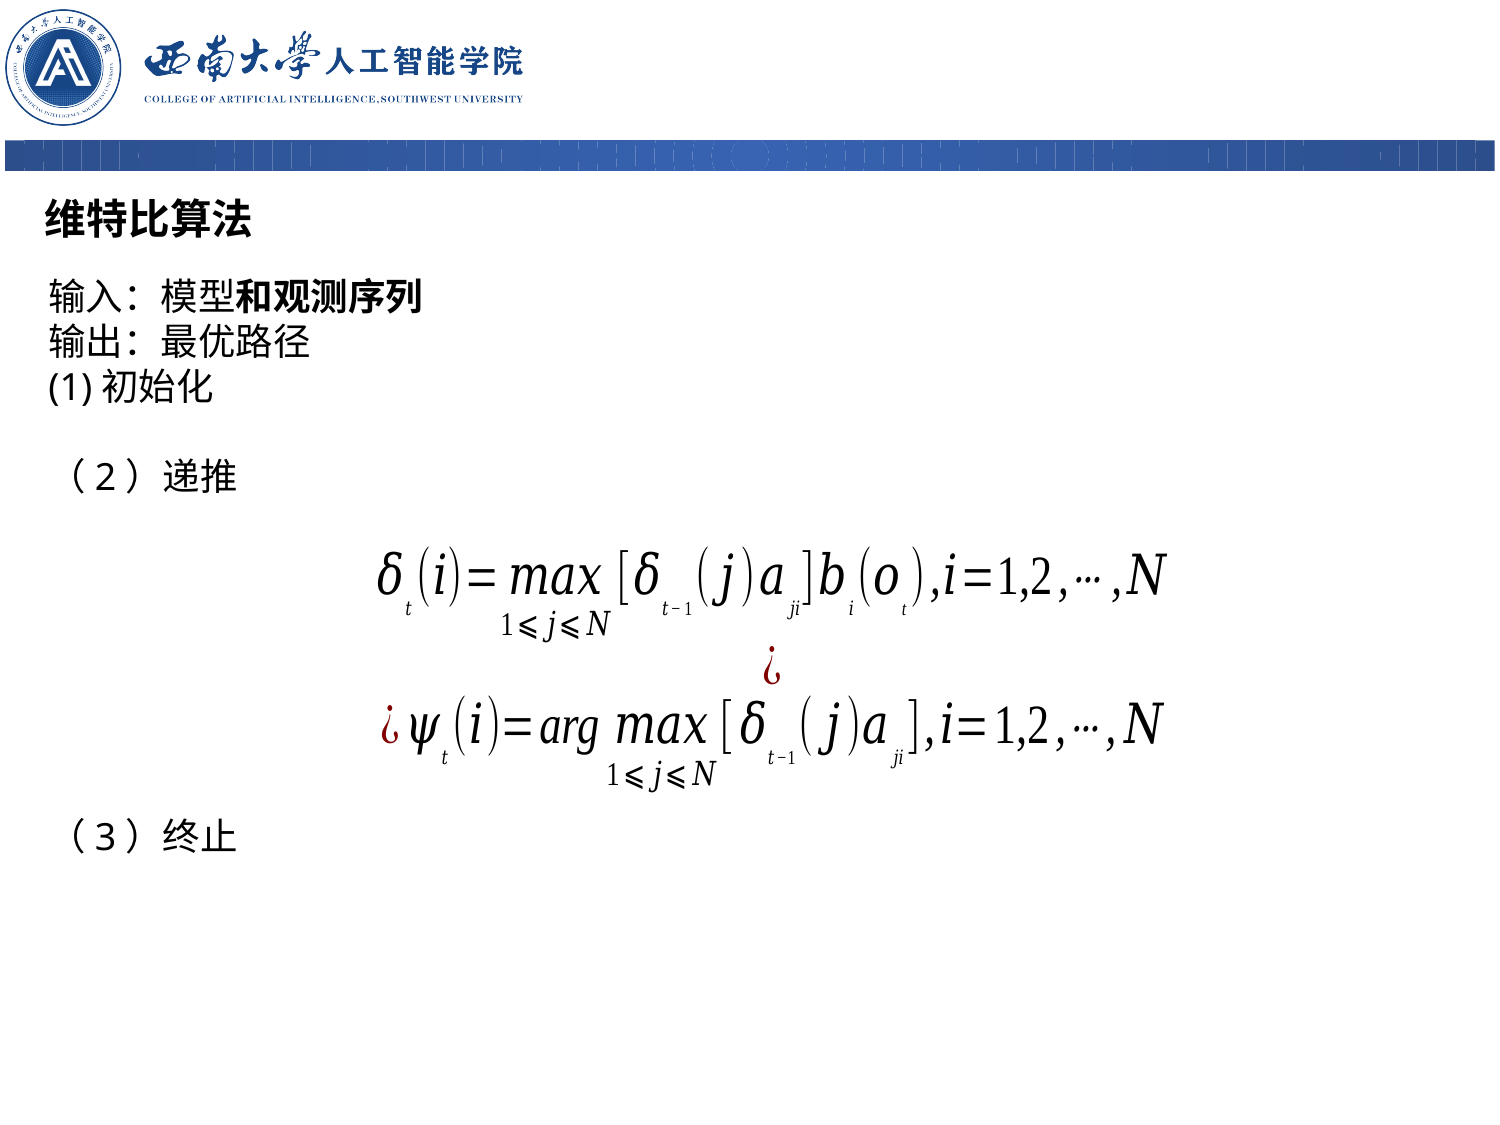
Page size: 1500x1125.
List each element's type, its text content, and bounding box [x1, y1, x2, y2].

text_box 维特比算法 [30, 185, 269, 251]
text_box [4, 139, 1496, 172]
picture [5, 9, 523, 126]
